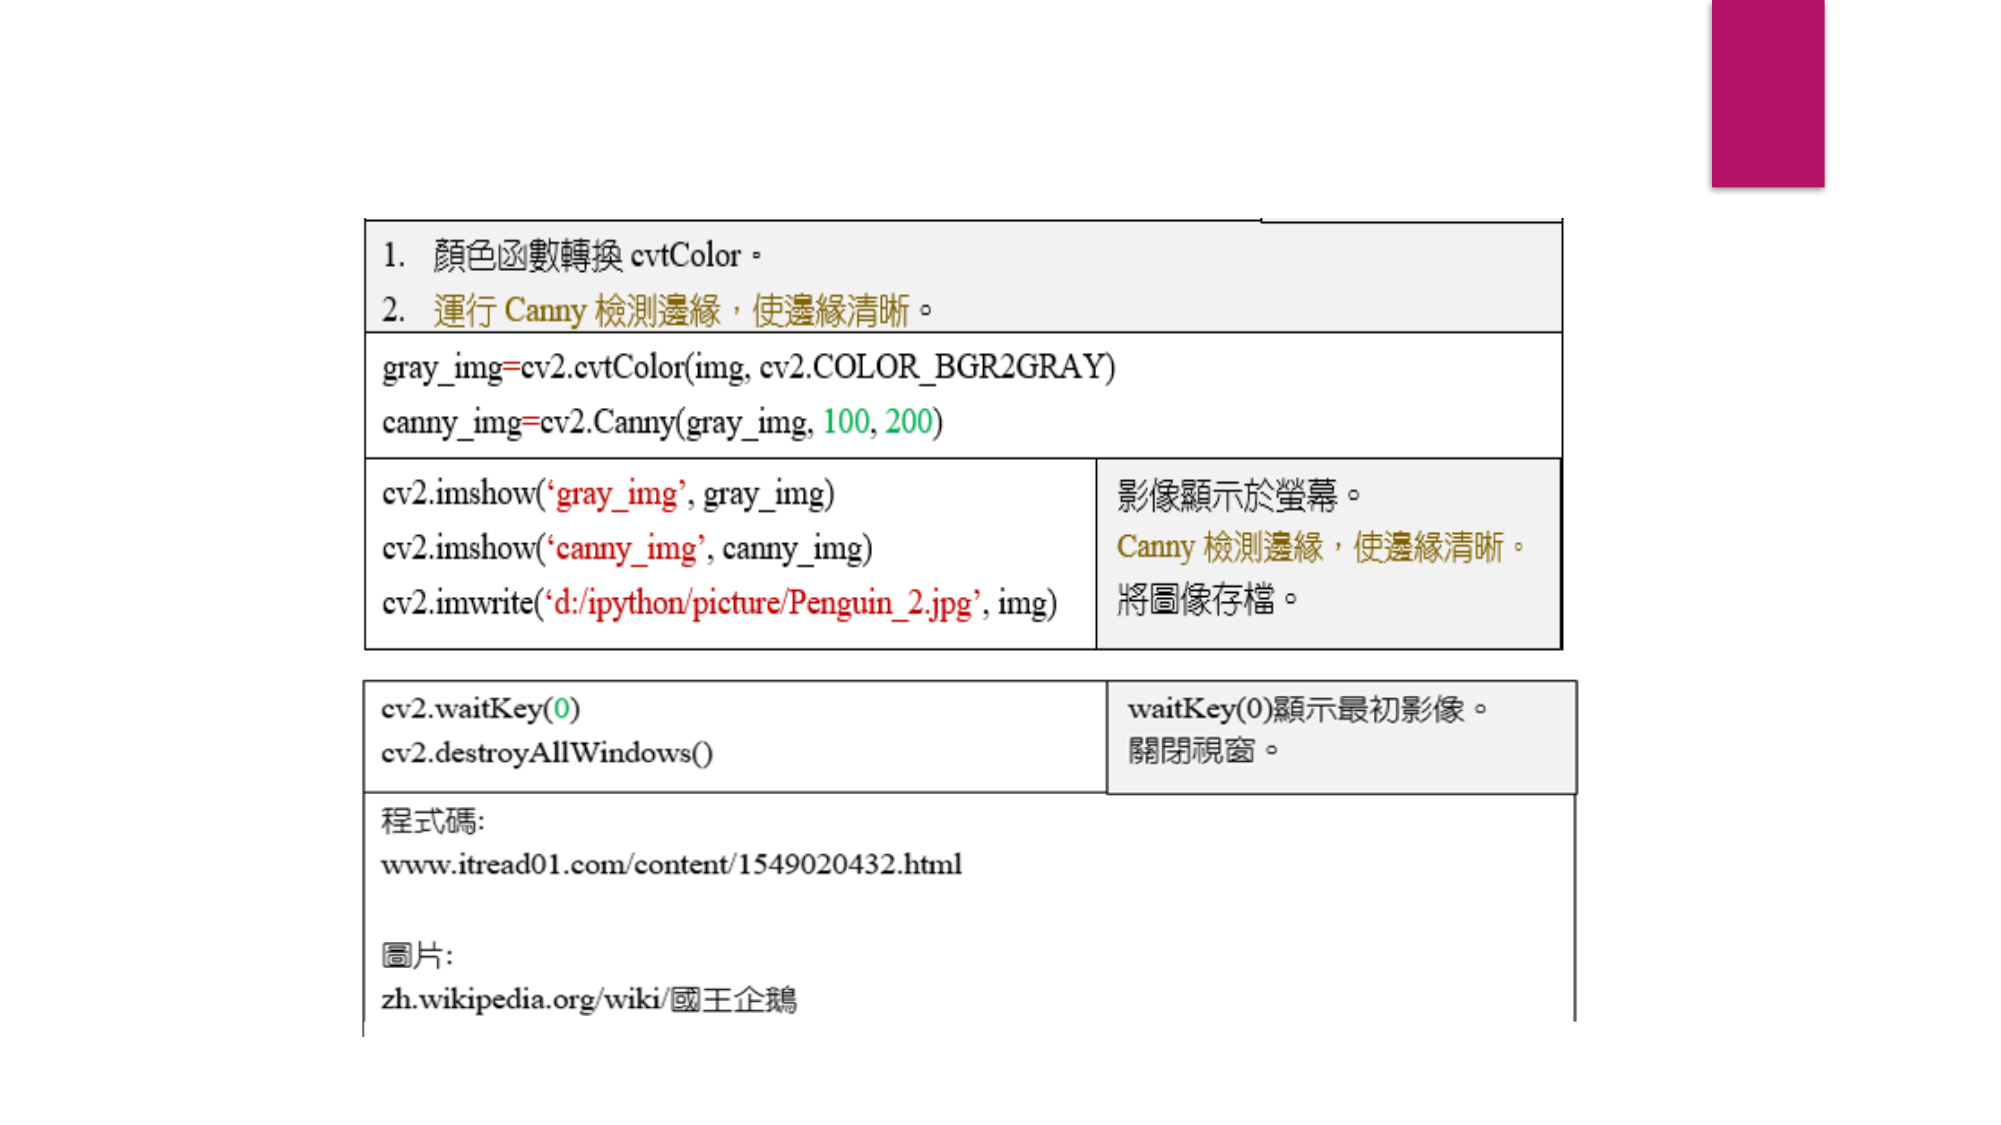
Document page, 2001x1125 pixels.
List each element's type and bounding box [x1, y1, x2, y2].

picture [361, 677, 1582, 1037]
picture [361, 218, 1572, 659]
